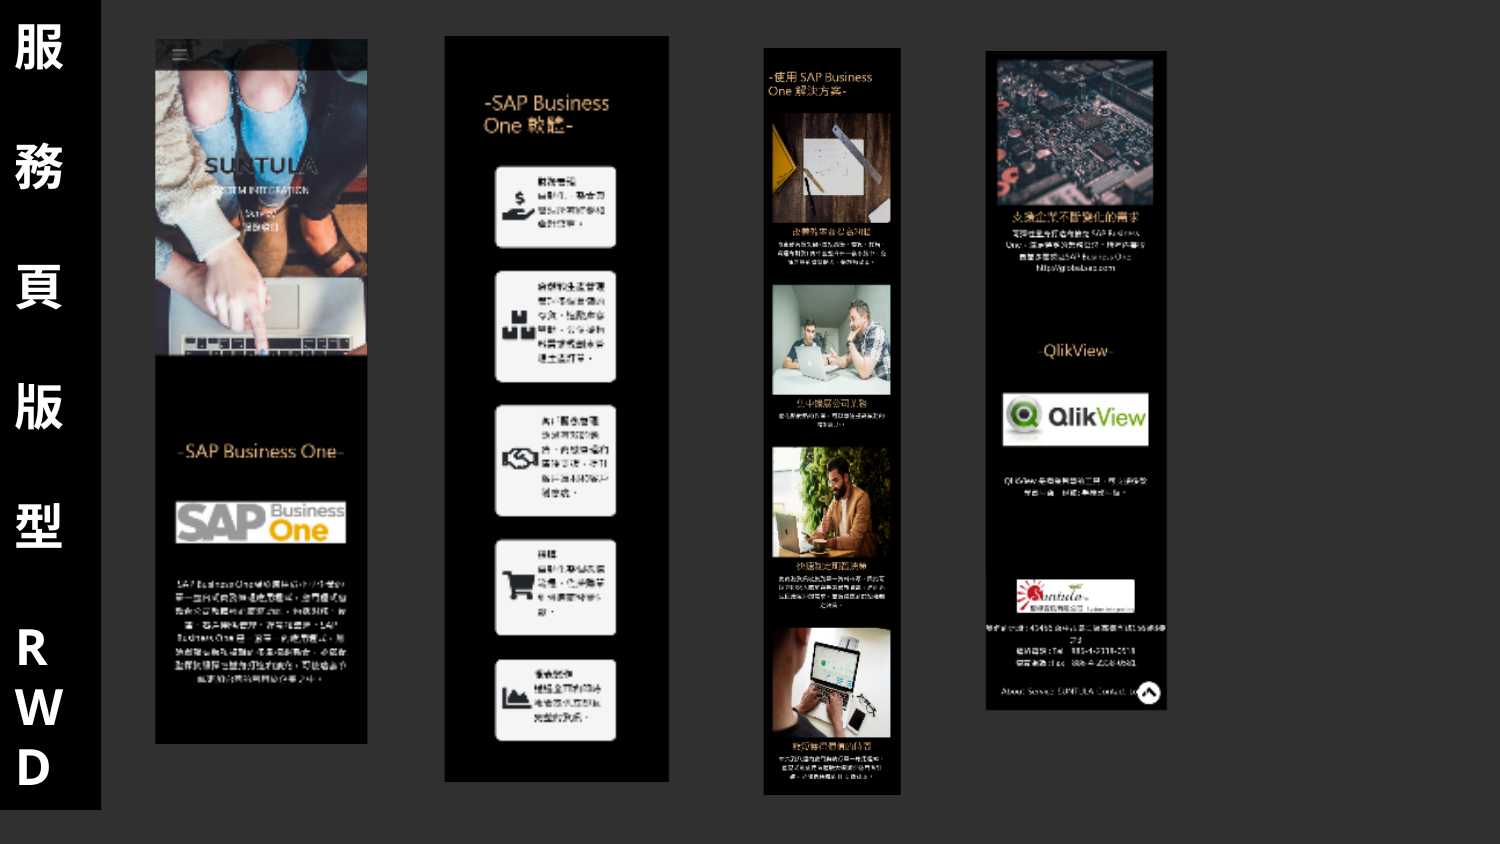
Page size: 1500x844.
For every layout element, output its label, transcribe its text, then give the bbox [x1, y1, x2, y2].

picture [444, 35, 694, 783]
picture [985, 50, 1187, 717]
text_box 服 務 頁 版 型 R W D [0, 0, 102, 810]
picture [155, 38, 391, 745]
picture [763, 48, 916, 795]
